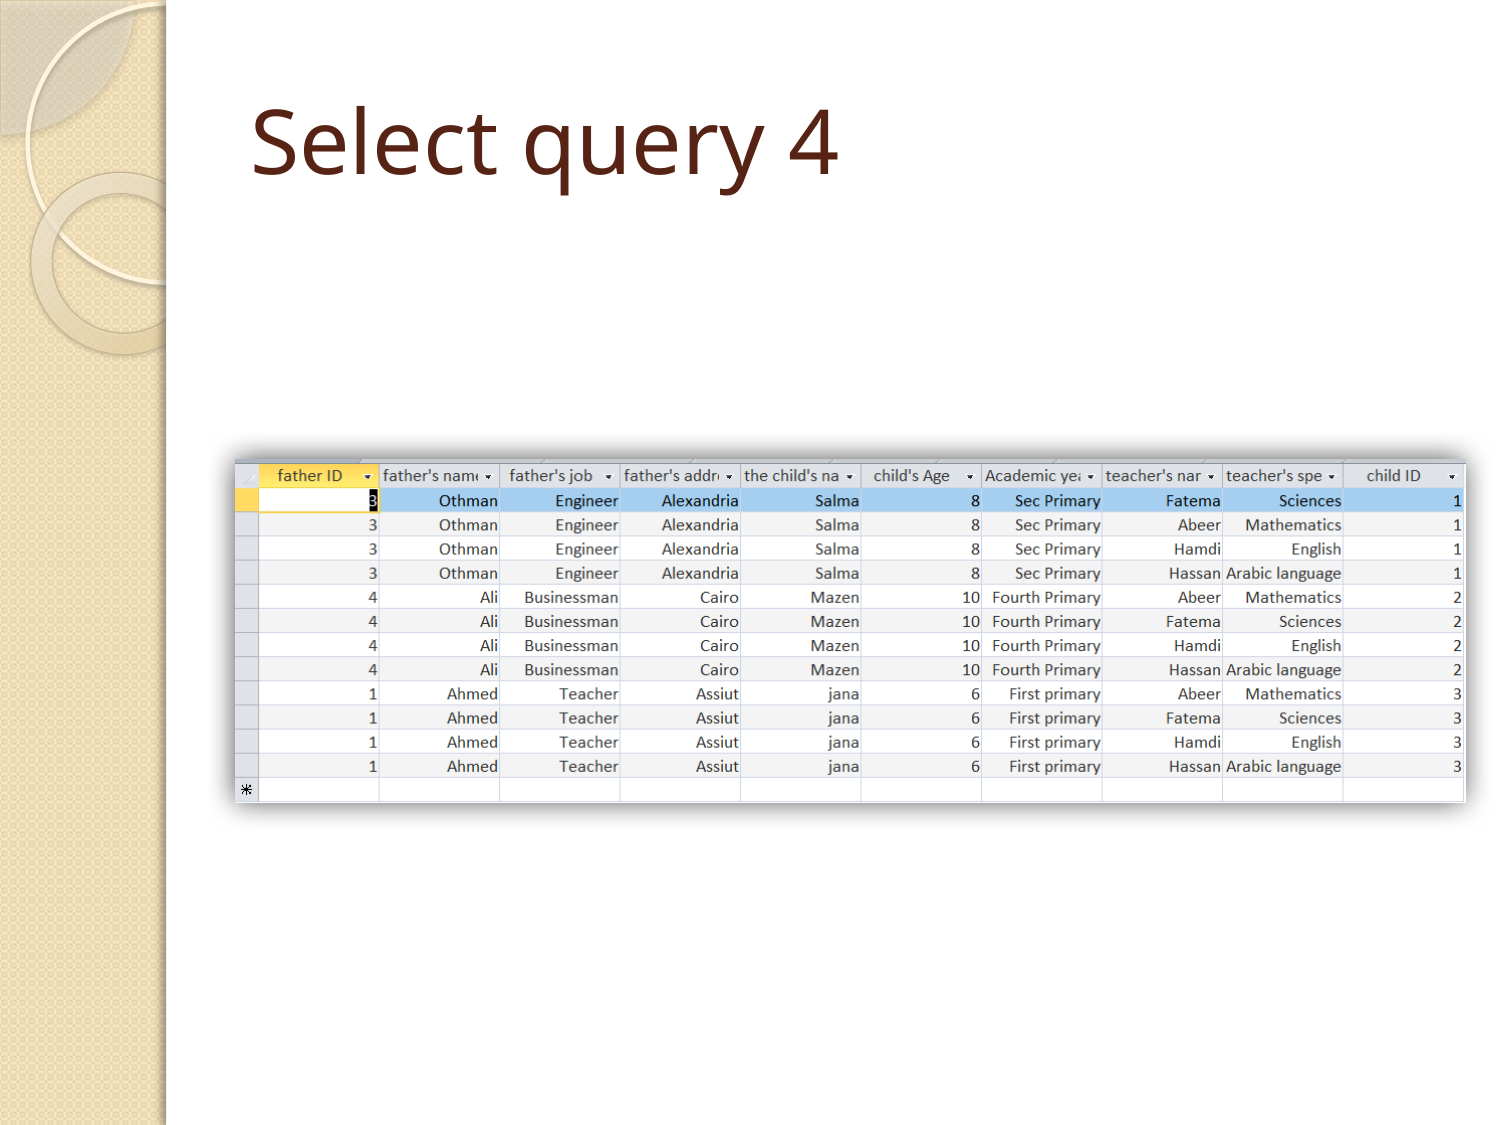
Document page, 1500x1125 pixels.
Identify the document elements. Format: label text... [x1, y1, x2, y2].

title Select query 4 [235, 45, 1466, 233]
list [235, 459, 1466, 804]
